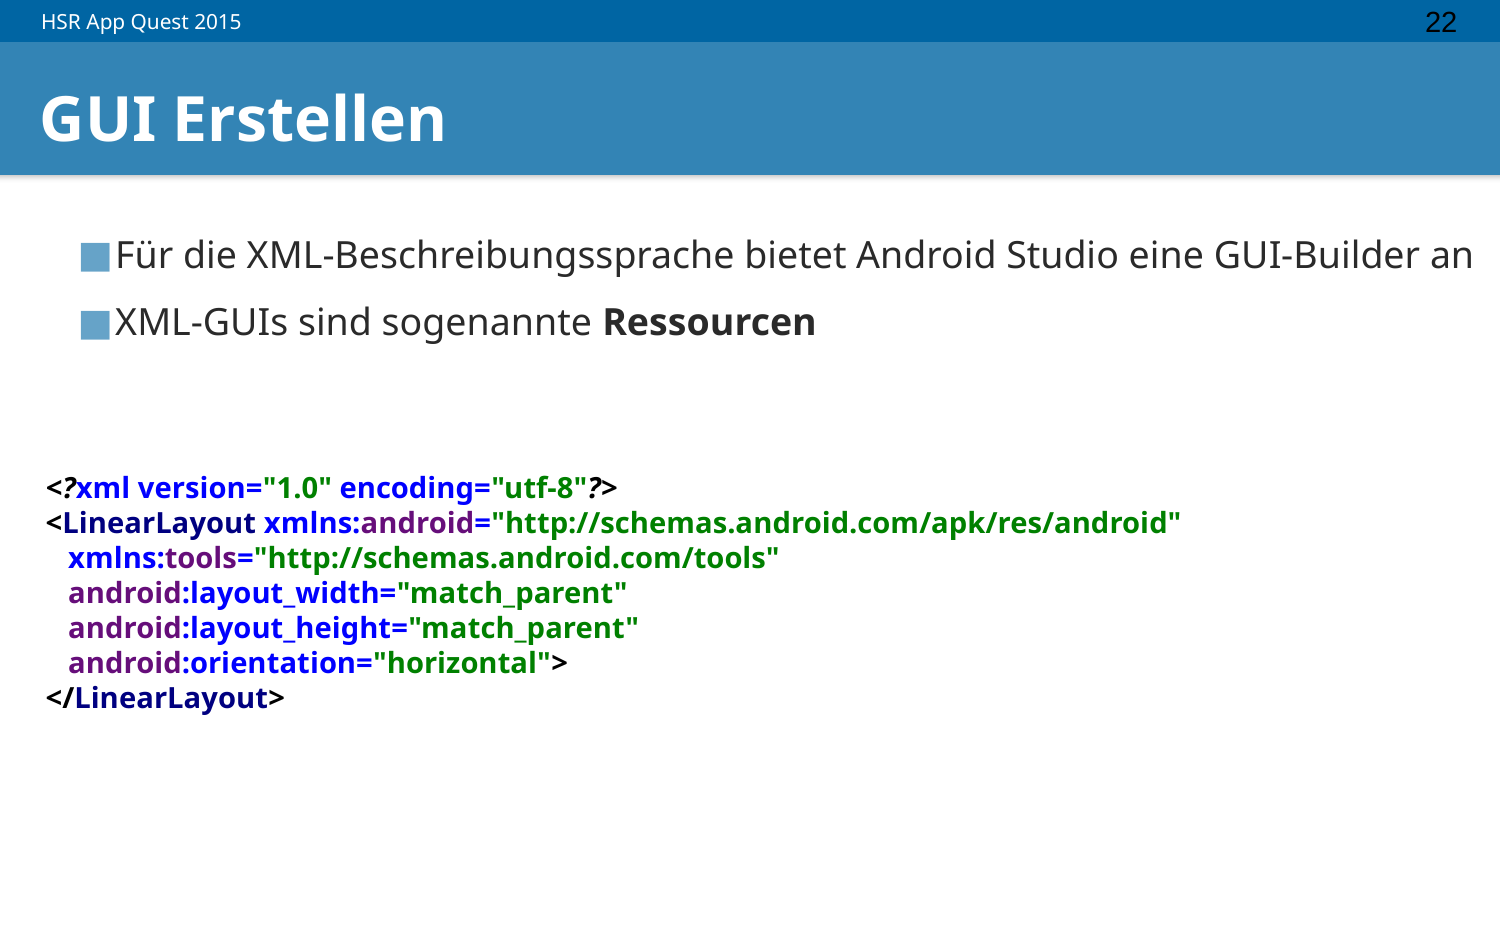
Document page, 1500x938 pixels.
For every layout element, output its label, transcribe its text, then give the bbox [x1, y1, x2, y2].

text_box <?xml version="1.0" encoding="utf-8"?> <LinearLayout xmlns:android="http://schemas.android.com/apk/res/android" xmlns:tools="http://schemas.android.com/tools" android:layout_width="match_parent" android:layout_height="match_parent" android:orientation="horizontal"> </LinearLayout> [30, 454, 1375, 728]
slide_number ‹#› [1410, 0, 1500, 42]
title GUI Erstellen [24, 42, 1491, 169]
picture [0, 0, 1500, 938]
list Für die XML-Beschreibungssprache bietet Android Studio eine GUI-Builder an XML-GUIs sind sogenannte Ressourcen [25, 193, 1491, 924]
